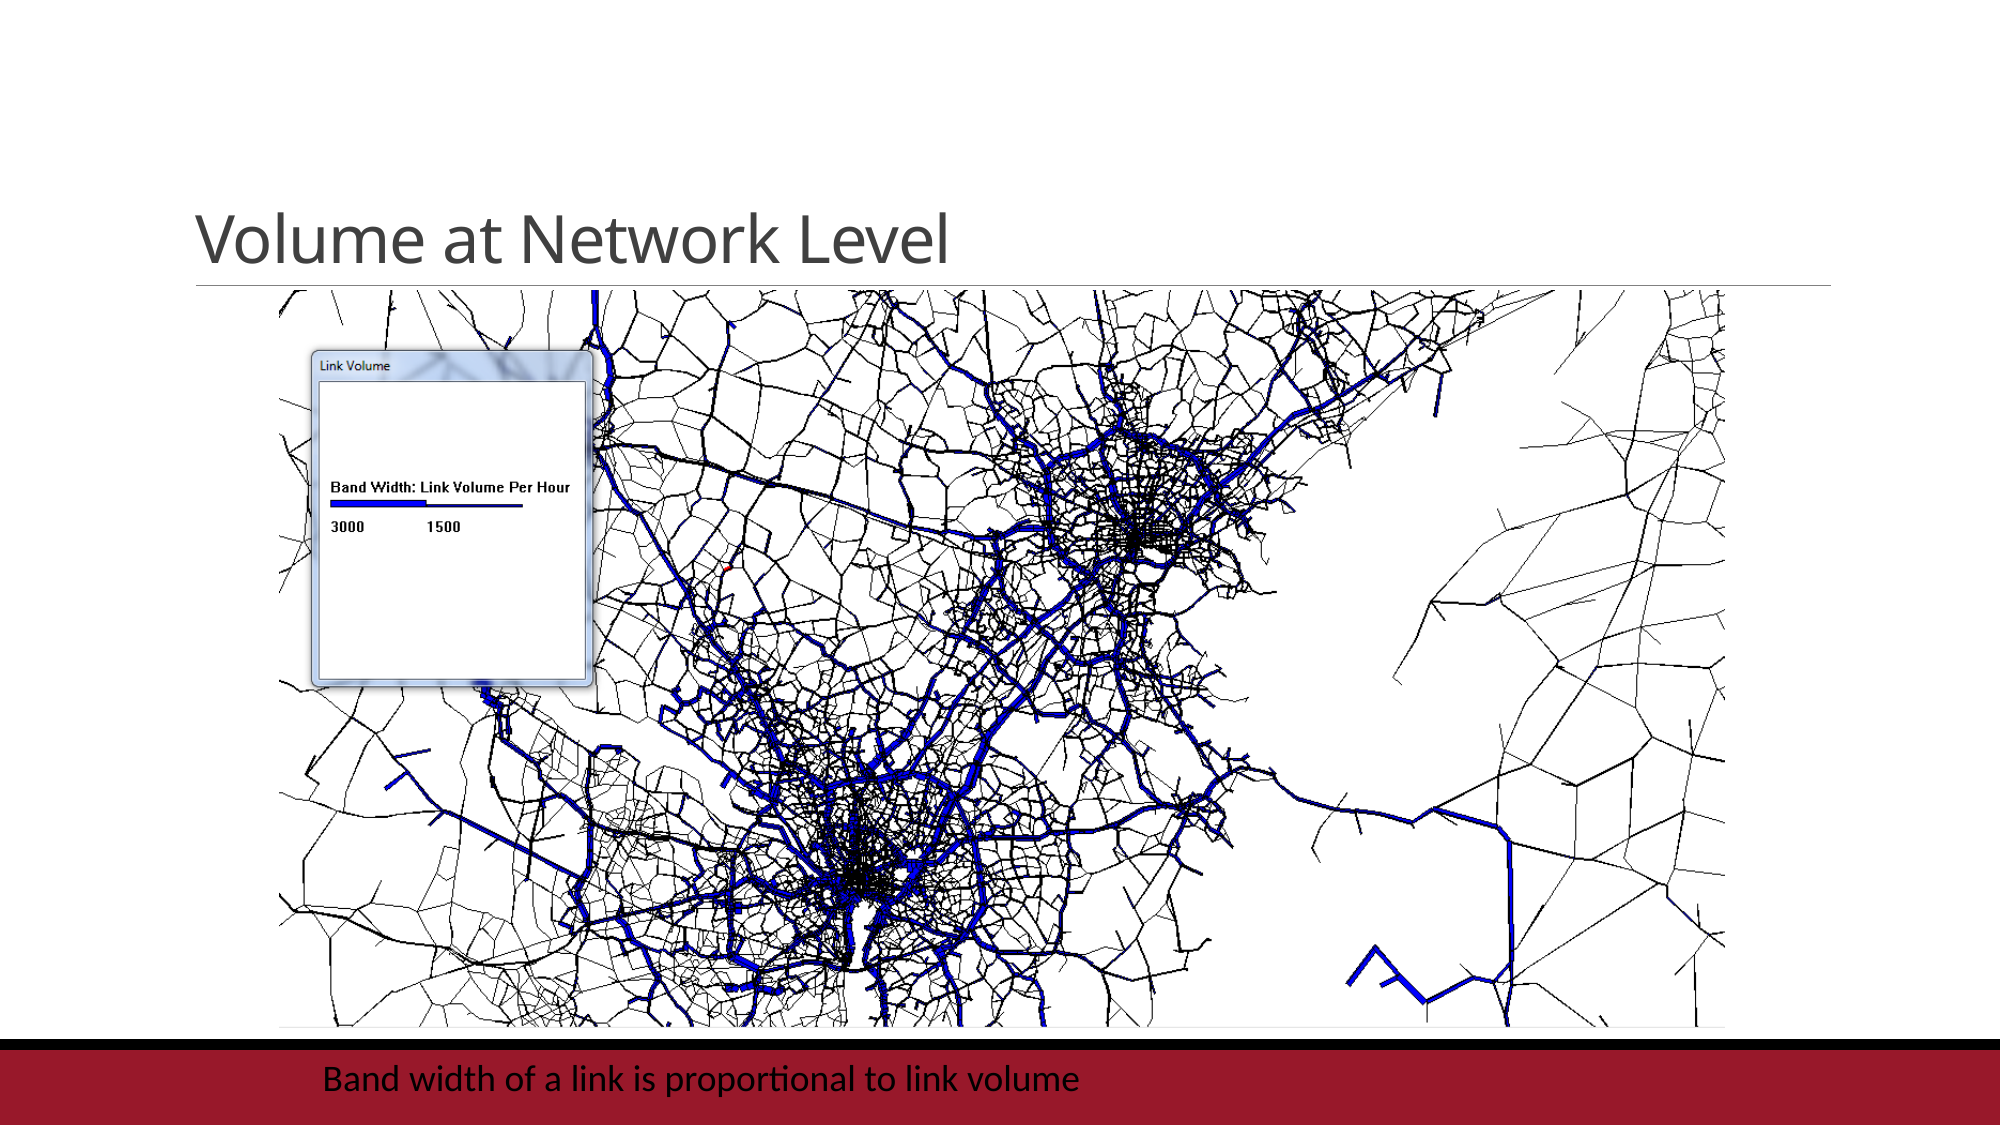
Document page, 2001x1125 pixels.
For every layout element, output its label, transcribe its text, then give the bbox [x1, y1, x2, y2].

text_box Band width of a link is proportional to link volume [307, 1046, 1105, 1107]
picture [278, 290, 1726, 1029]
title Volume at Network Level [180, 47, 1830, 285]
